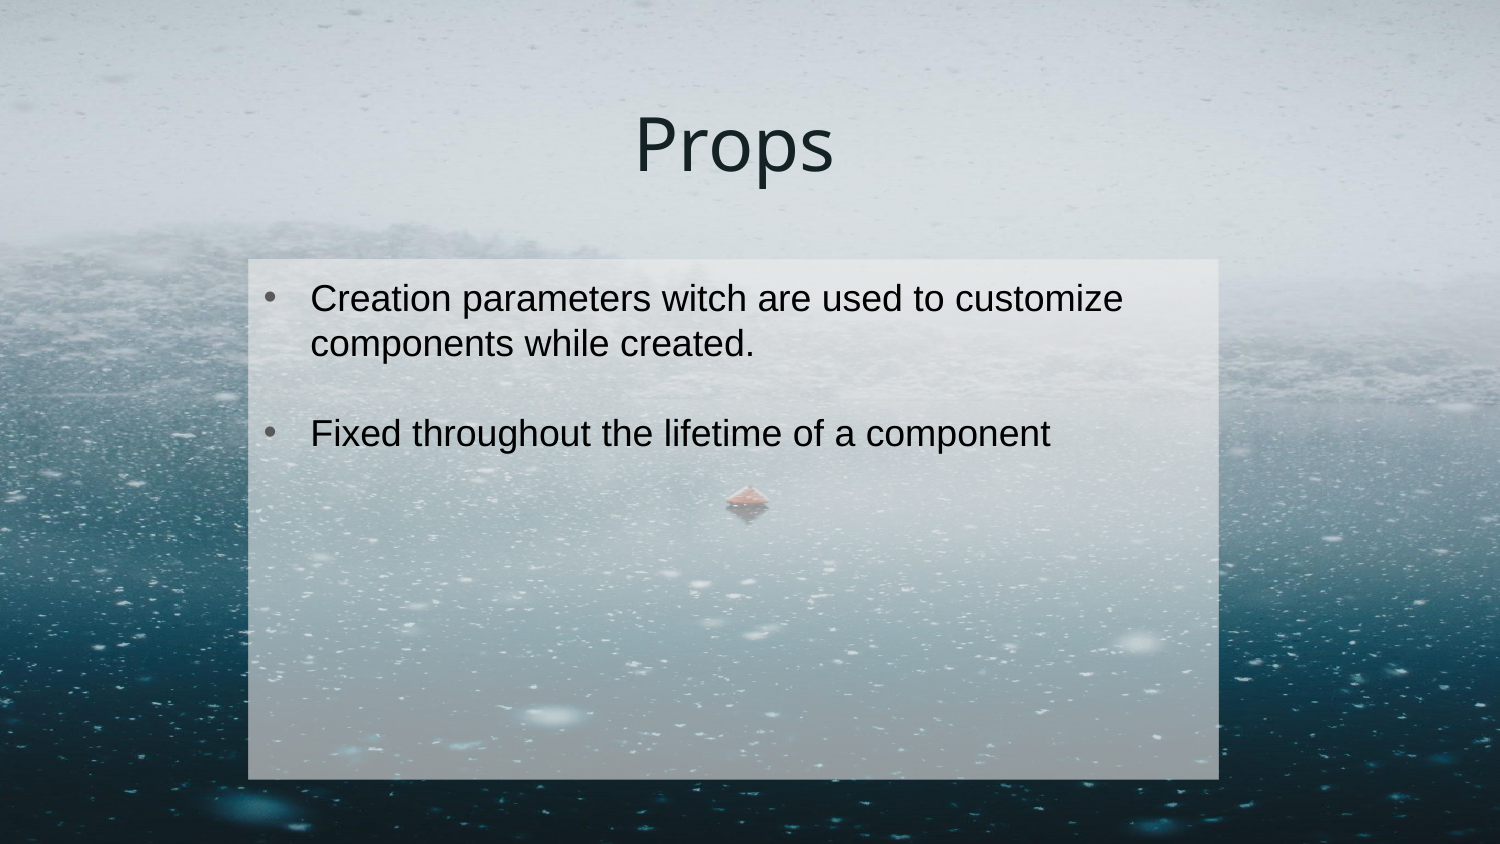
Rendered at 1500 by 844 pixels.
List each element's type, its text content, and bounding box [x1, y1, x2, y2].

title Props [249, 87, 1220, 202]
subtitle Creation parameters witch are used to customize components while created. Fixed throughout the lifetime of a component [248, 259, 1219, 780]
picture [0, 0, 1500, 844]
